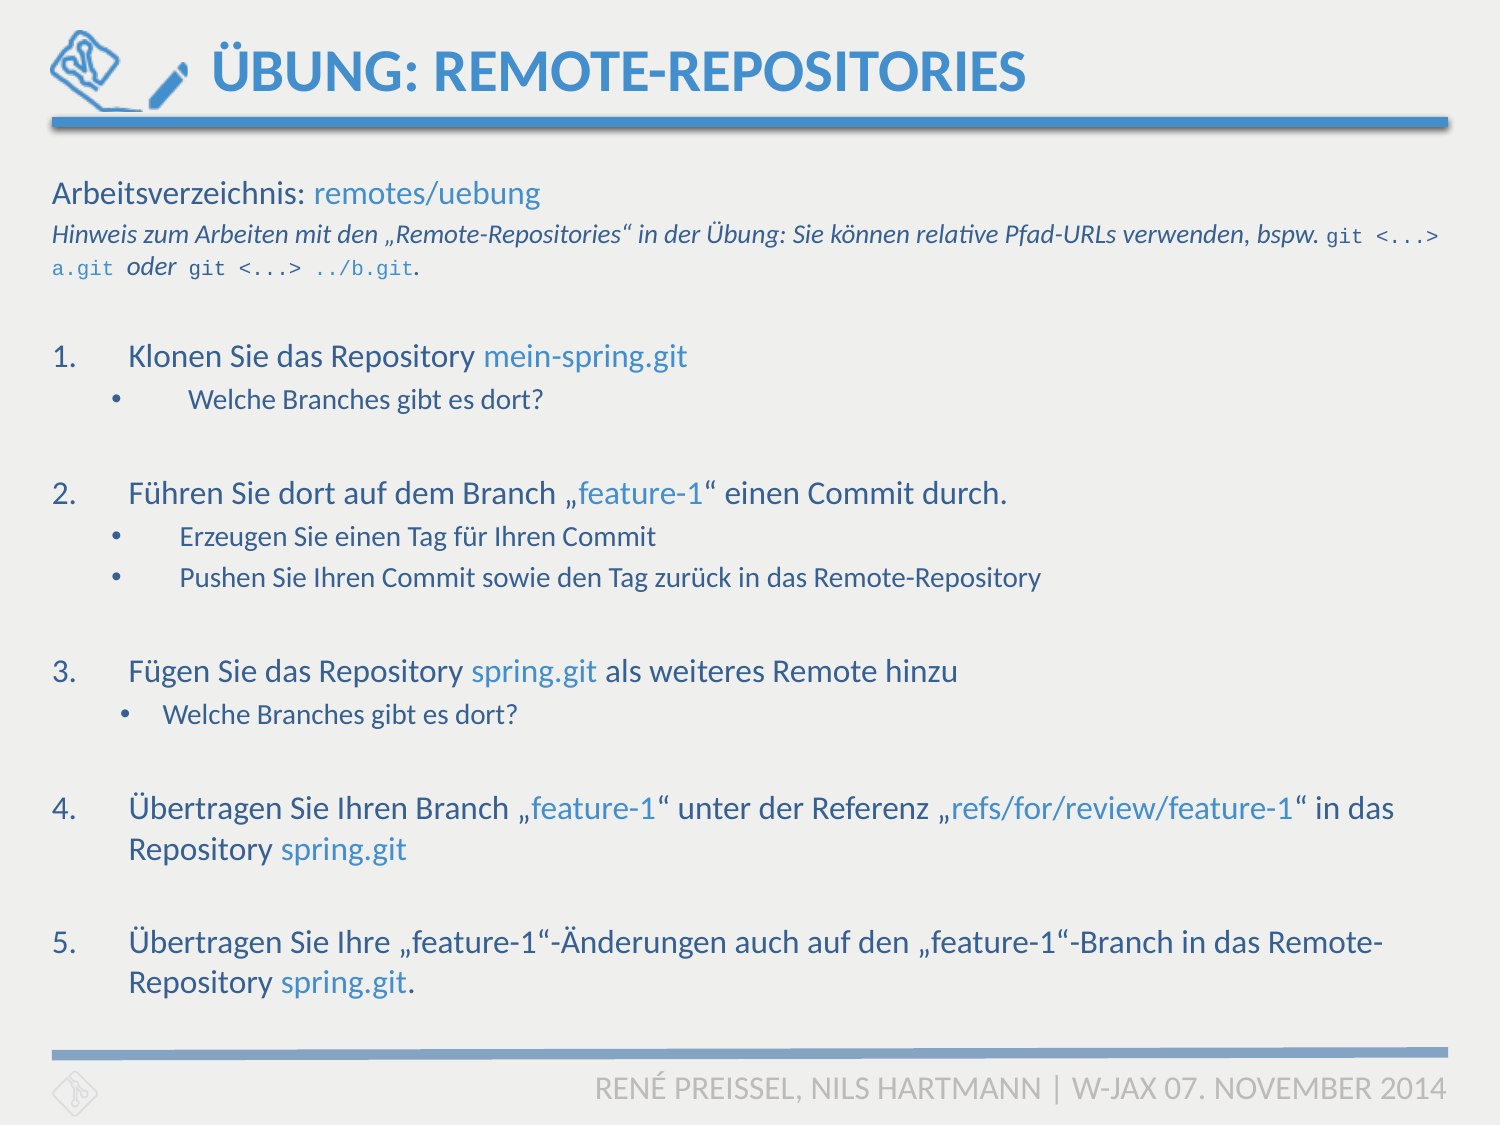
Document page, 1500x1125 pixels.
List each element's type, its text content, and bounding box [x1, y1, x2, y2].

title ÜBUNG: REMOTE-REPOSITORIES [211, 30, 1500, 104]
list Arbeitsverzeichnis: remotes/uebung Hinweis zum Arbeiten mit den „Remote-Repositories“ in der Übung: Sie können relative Pfad-URLs verwenden, bspw. git <...> a.git oder git <...> ../b.git. Klonen Sie das Repository mein-spring.git Welche Branches gibt es dort? Führen Sie dort auf dem Branch „feature-1“ einen Commit durch. Erzeugen Sie einen Tag für Ihren Commit Pushen Sie Ihren Commit sowie den Tag zurück in das Remote-Repository Fügen Sie das Repository spring.git als weiteres Remote hinzu Welche Branches gibt es dort? Übertragen Sie Ihren Branch „feature-1“ unter der Referenz „refs/for/review/feature-1“ in das Repository spring.git Übertragen Sie Ihre „feature-1“-Änderungen auch auf den „feature-1“-Branch in das Remote-Repository spring.git. [51, 170, 1449, 1005]
